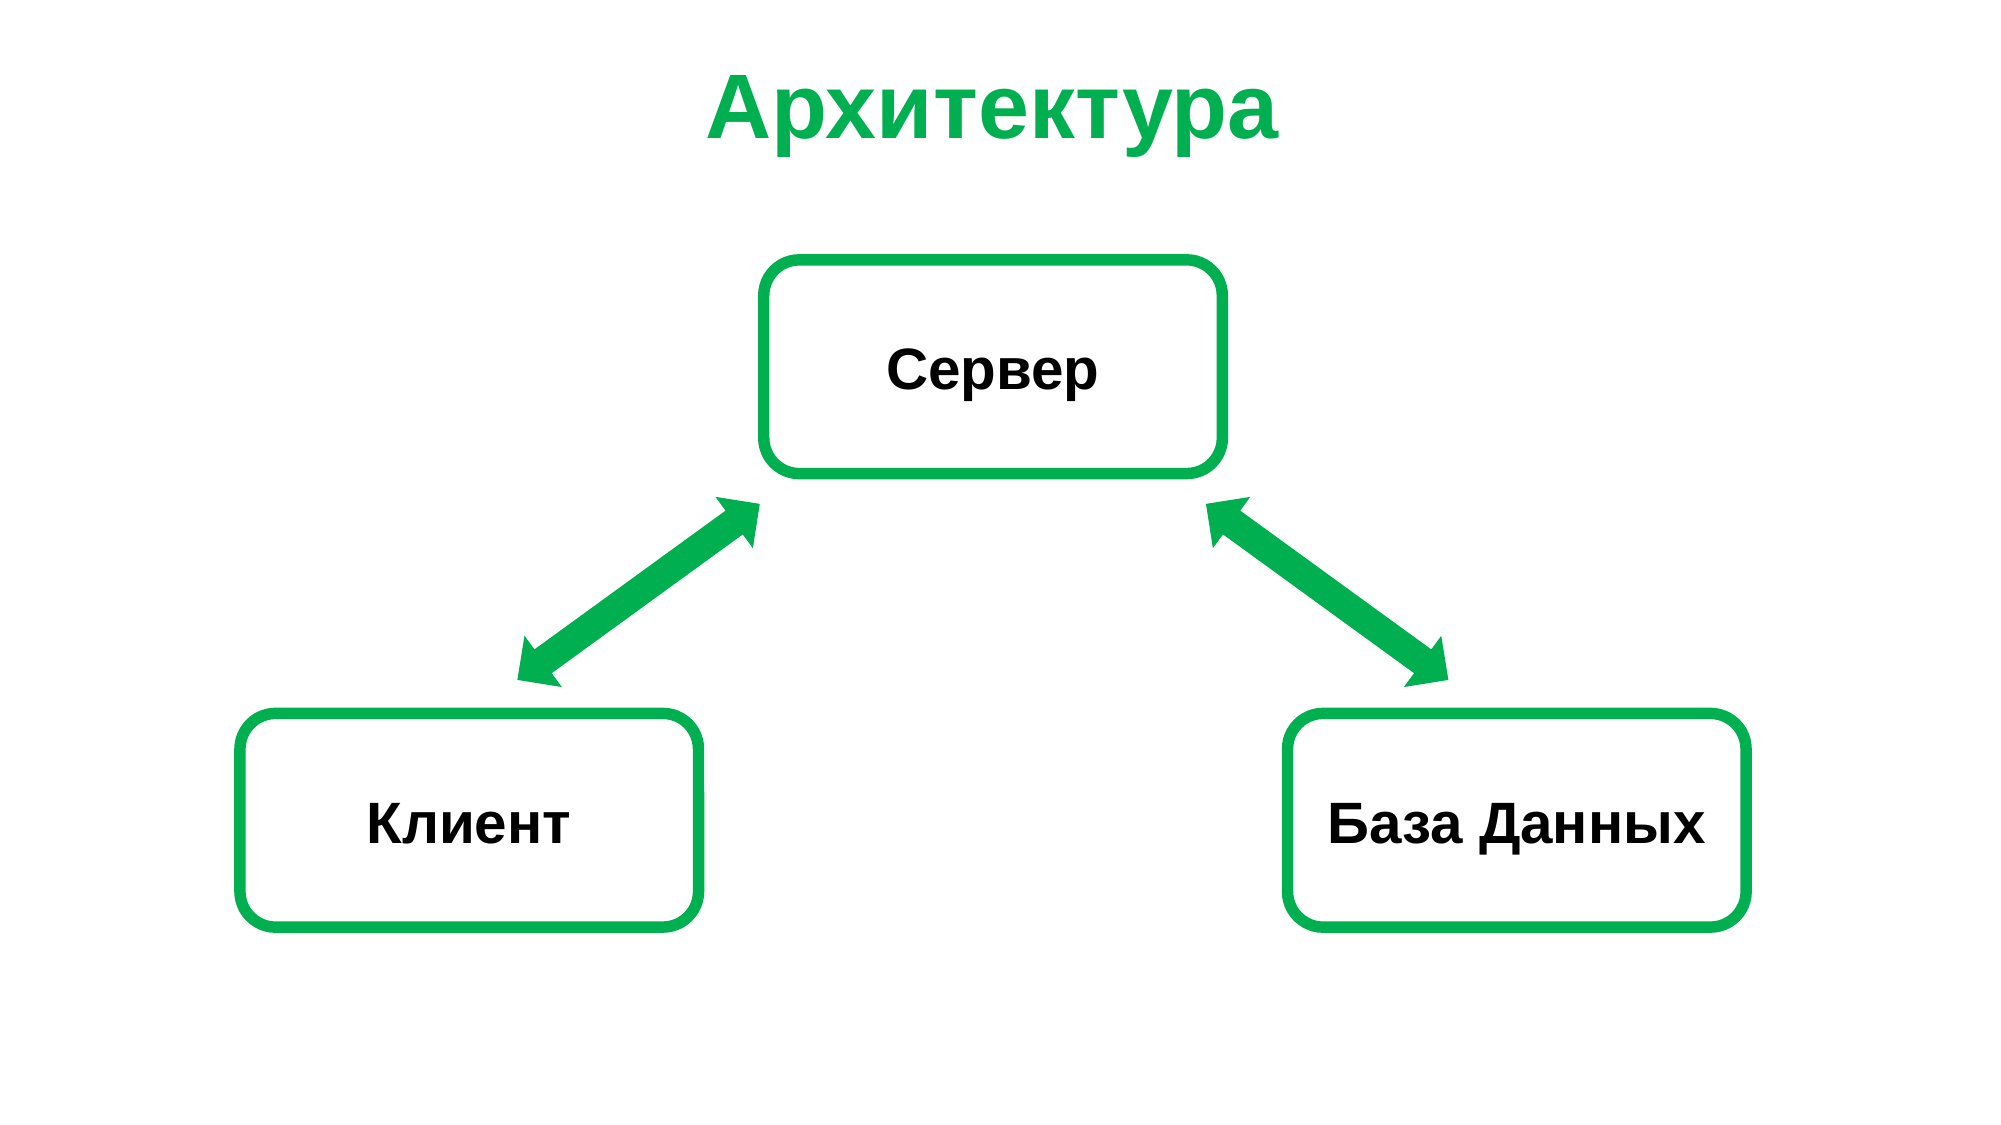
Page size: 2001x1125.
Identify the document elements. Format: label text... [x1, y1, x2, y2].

text_box [1211, 503, 1444, 681]
text_box Сервер [762, 258, 1224, 475]
text_box Клиент [238, 712, 700, 929]
text_box Архитектура [690, 39, 1310, 165]
text_box [522, 503, 755, 681]
text_box База Данных [1286, 712, 1748, 929]
